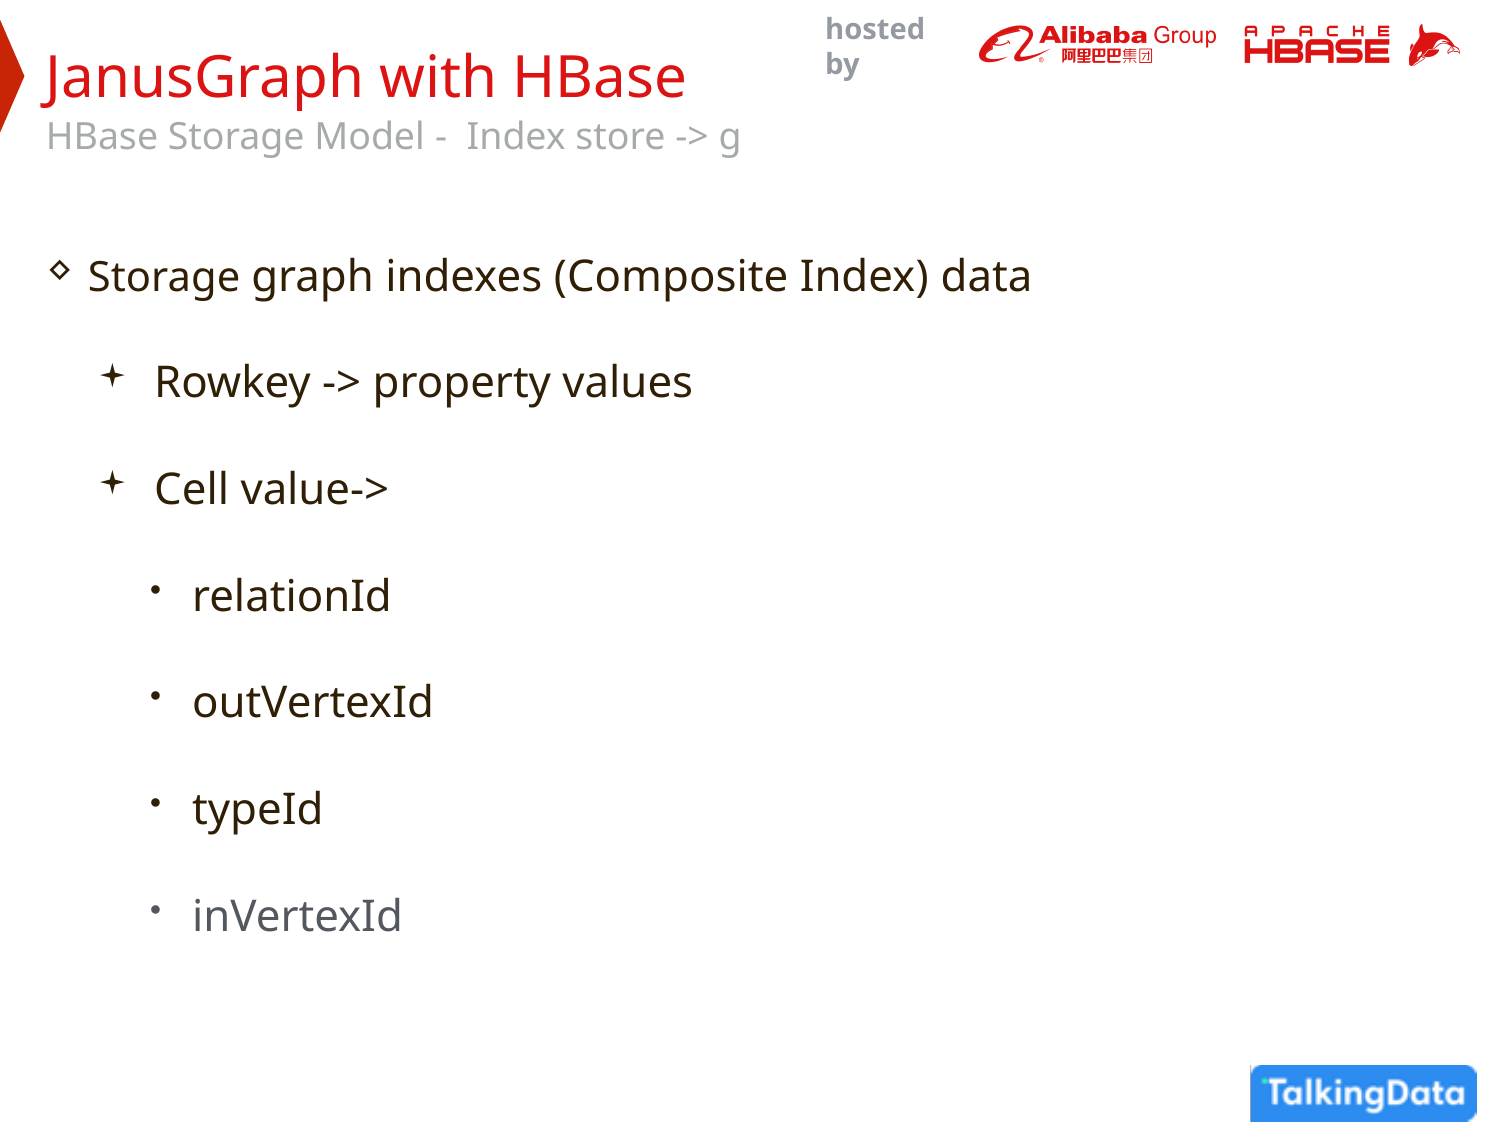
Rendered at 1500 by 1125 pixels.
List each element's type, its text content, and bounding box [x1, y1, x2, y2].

list HBase Storage Model - Index store -> g [36, 103, 966, 179]
list Storage graph indexes (Composite Index) data Rowkey -> property values Cell value-> relationId outVertexId typeId inVertexId [36, 238, 1430, 1043]
picture [1249, 1065, 1477, 1122]
list JanusGraph with HBase [36, 24, 930, 103]
picture [979, 24, 1460, 66]
